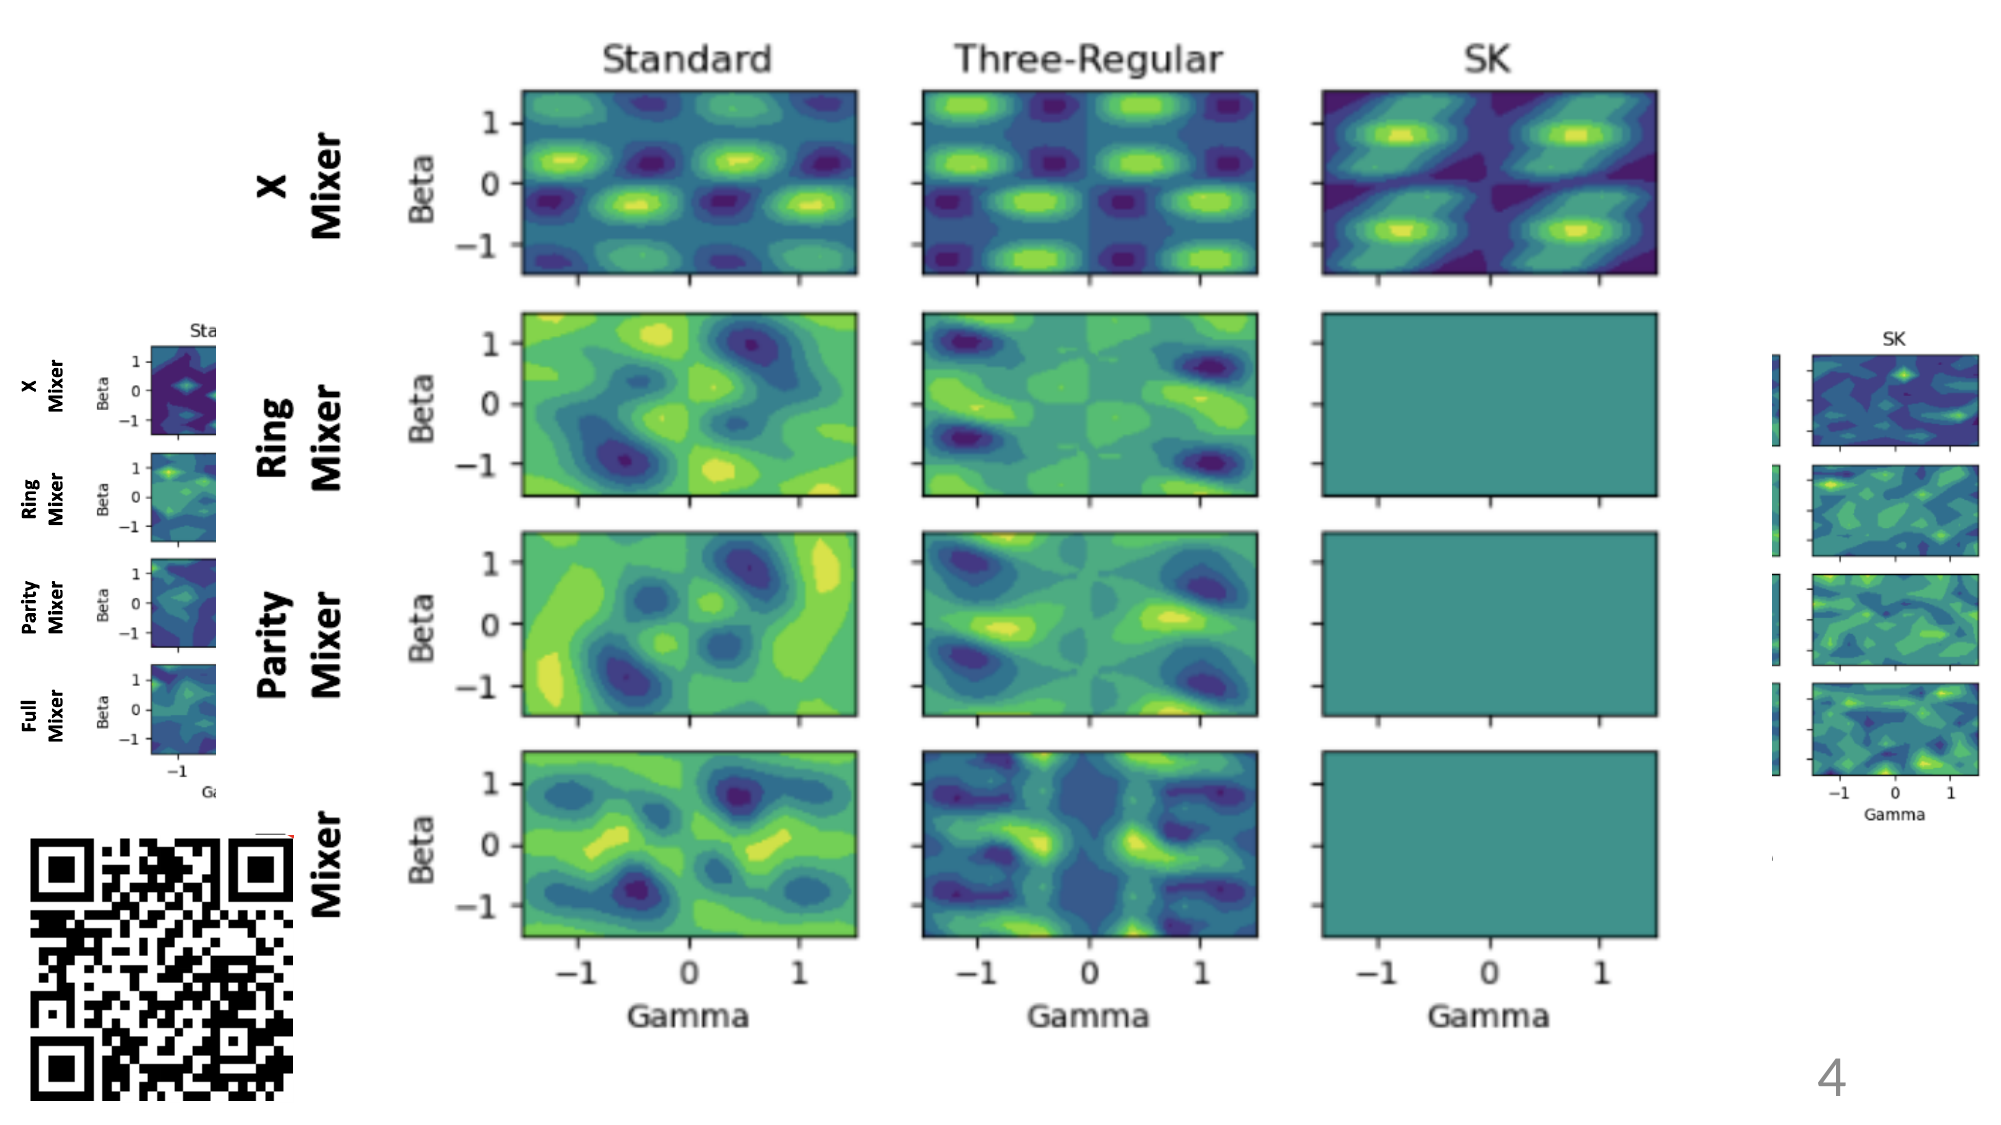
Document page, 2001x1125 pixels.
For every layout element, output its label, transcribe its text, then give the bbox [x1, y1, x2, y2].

slide_number 4 [1772, 1042, 1863, 1103]
picture [0, 0, 1999, 1125]
